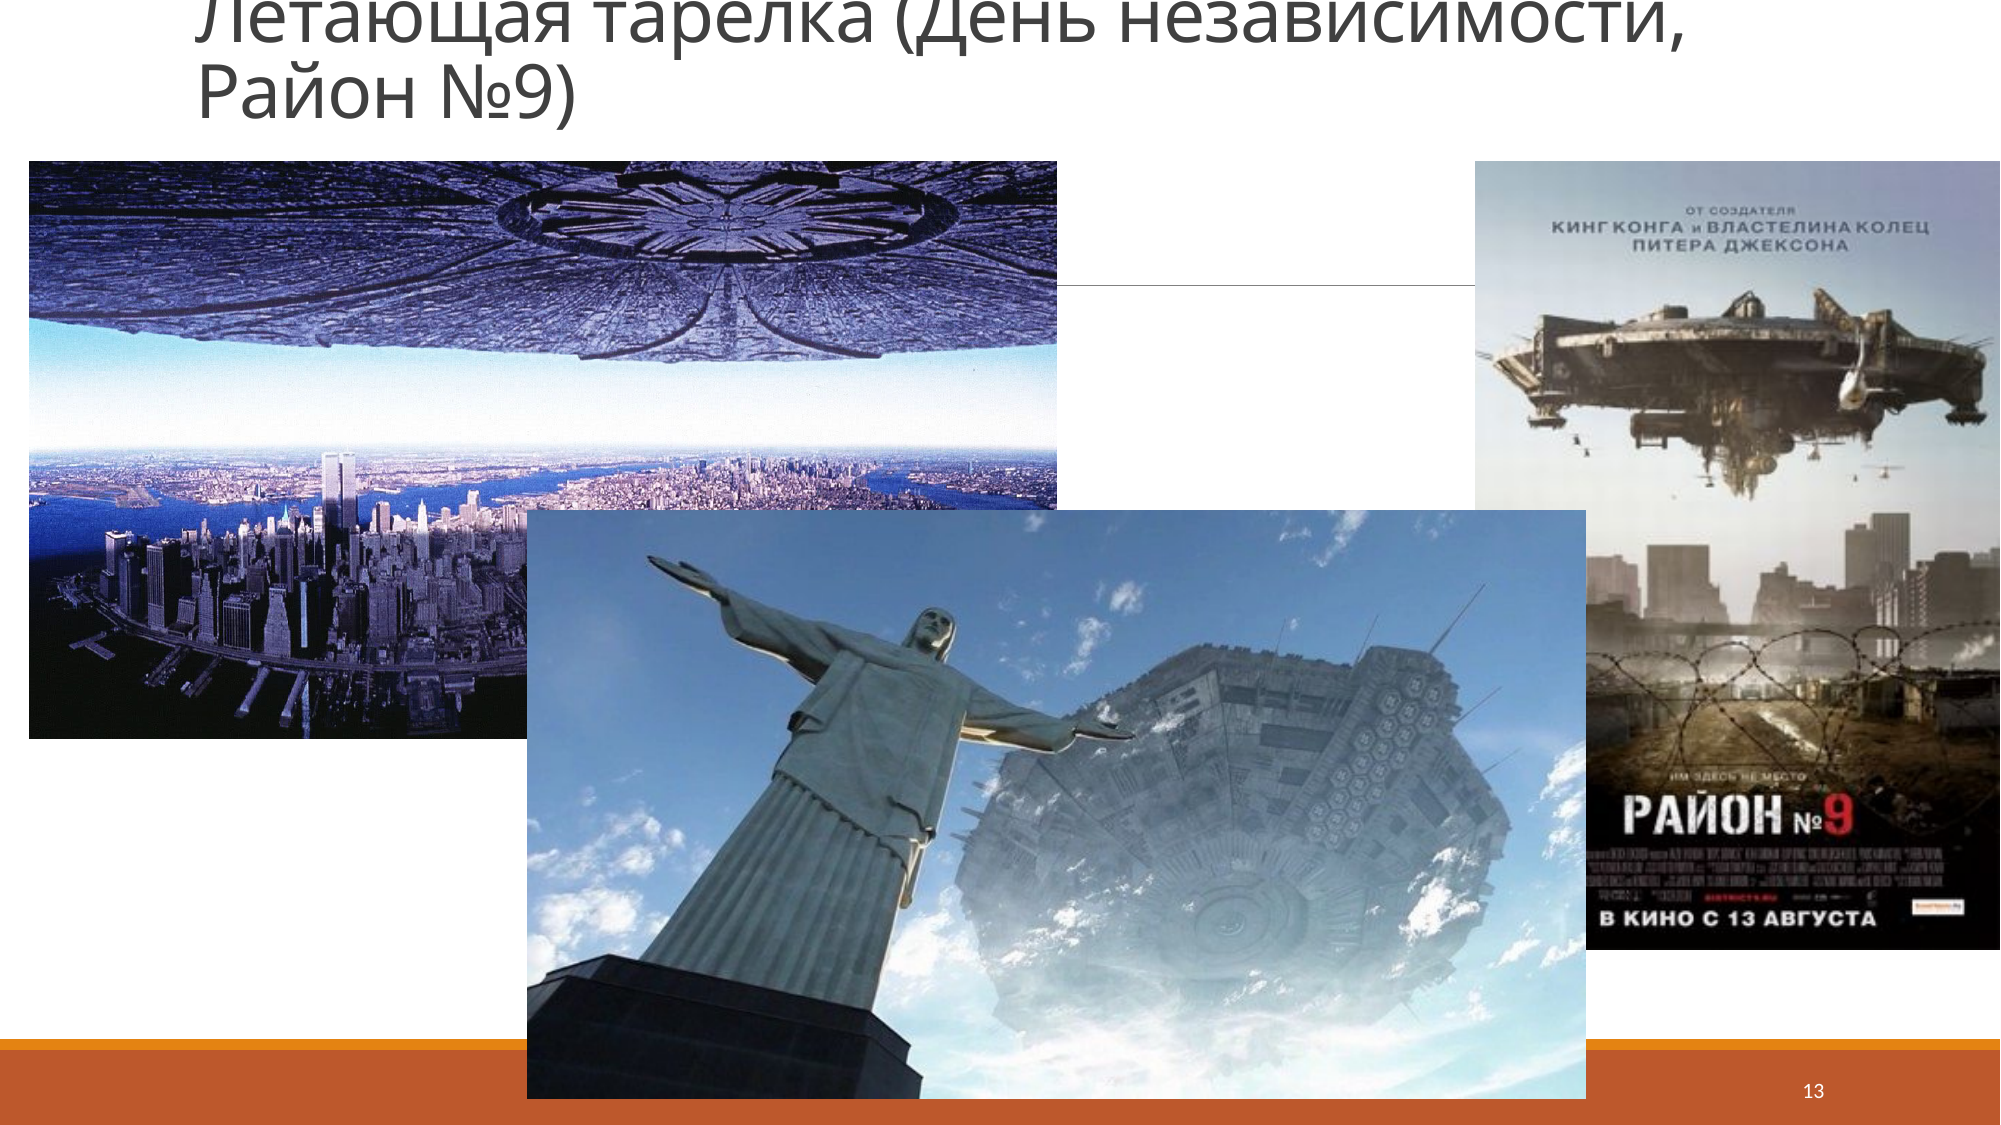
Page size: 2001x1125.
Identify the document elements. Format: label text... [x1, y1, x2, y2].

title Летающая тарелка (День независимости, Район №9) [180, 18, 1830, 142]
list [1474, 160, 2000, 951]
slide_number 13 [1624, 1059, 1840, 1120]
picture [29, 161, 1587, 1100]
